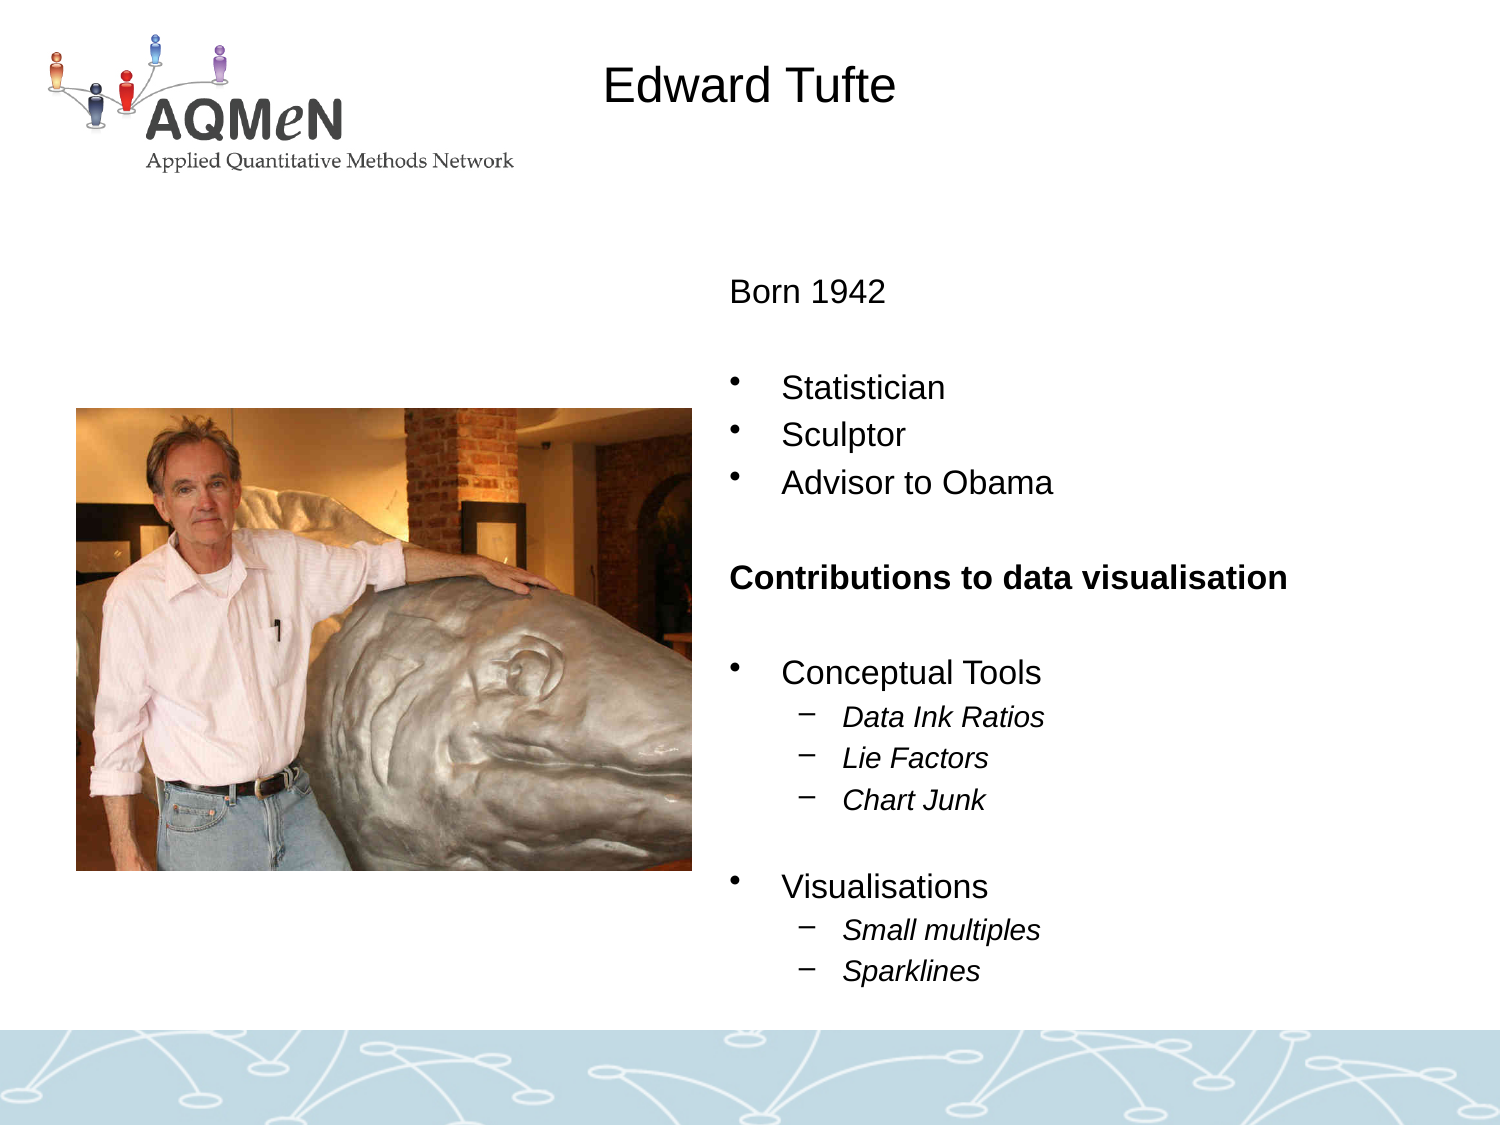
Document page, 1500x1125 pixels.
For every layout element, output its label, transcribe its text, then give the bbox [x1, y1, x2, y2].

list Born 1942 Statistician Sculptor Advisor to Obama Contributions to data visualisation Conceptual Tools Data Ink Ratios Lie Factors Chart Junk Visualisations Small multiples Sparklines [714, 262, 1425, 1005]
picture [0, 1030, 1500, 1125]
picture [76, 408, 692, 871]
picture [47, 34, 514, 173]
title Edward Tufte [75, 45, 1425, 233]
